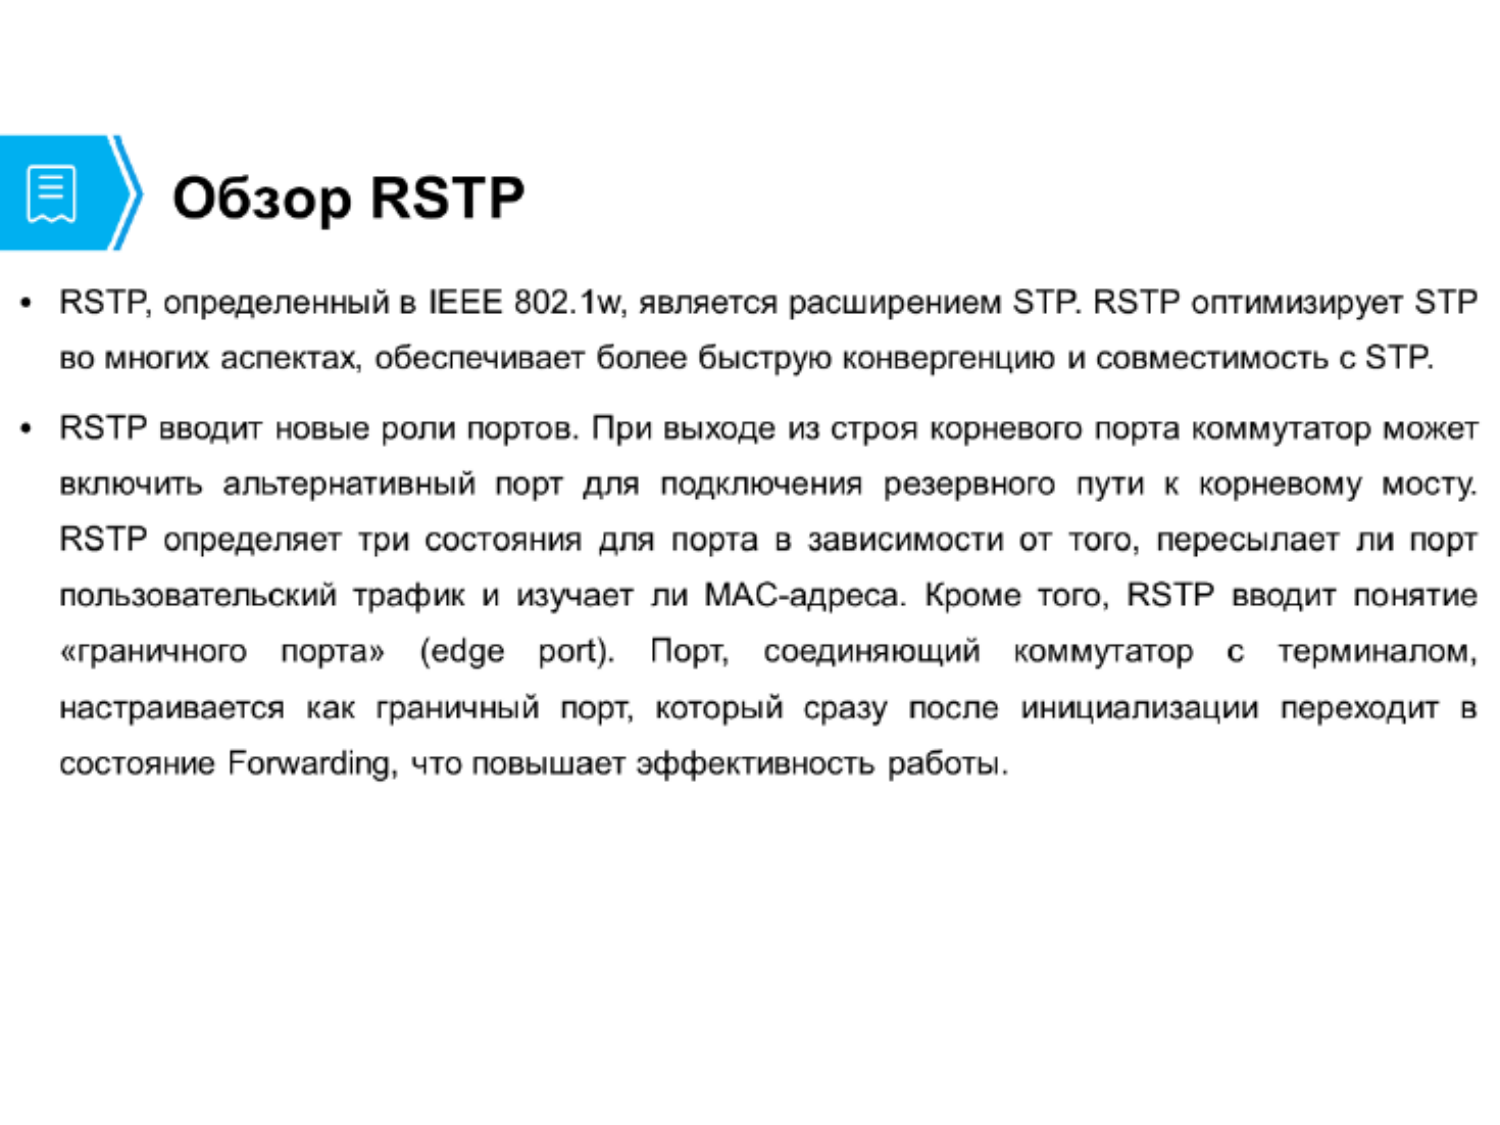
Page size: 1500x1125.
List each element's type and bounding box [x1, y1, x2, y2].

list [0, 124, 1500, 795]
